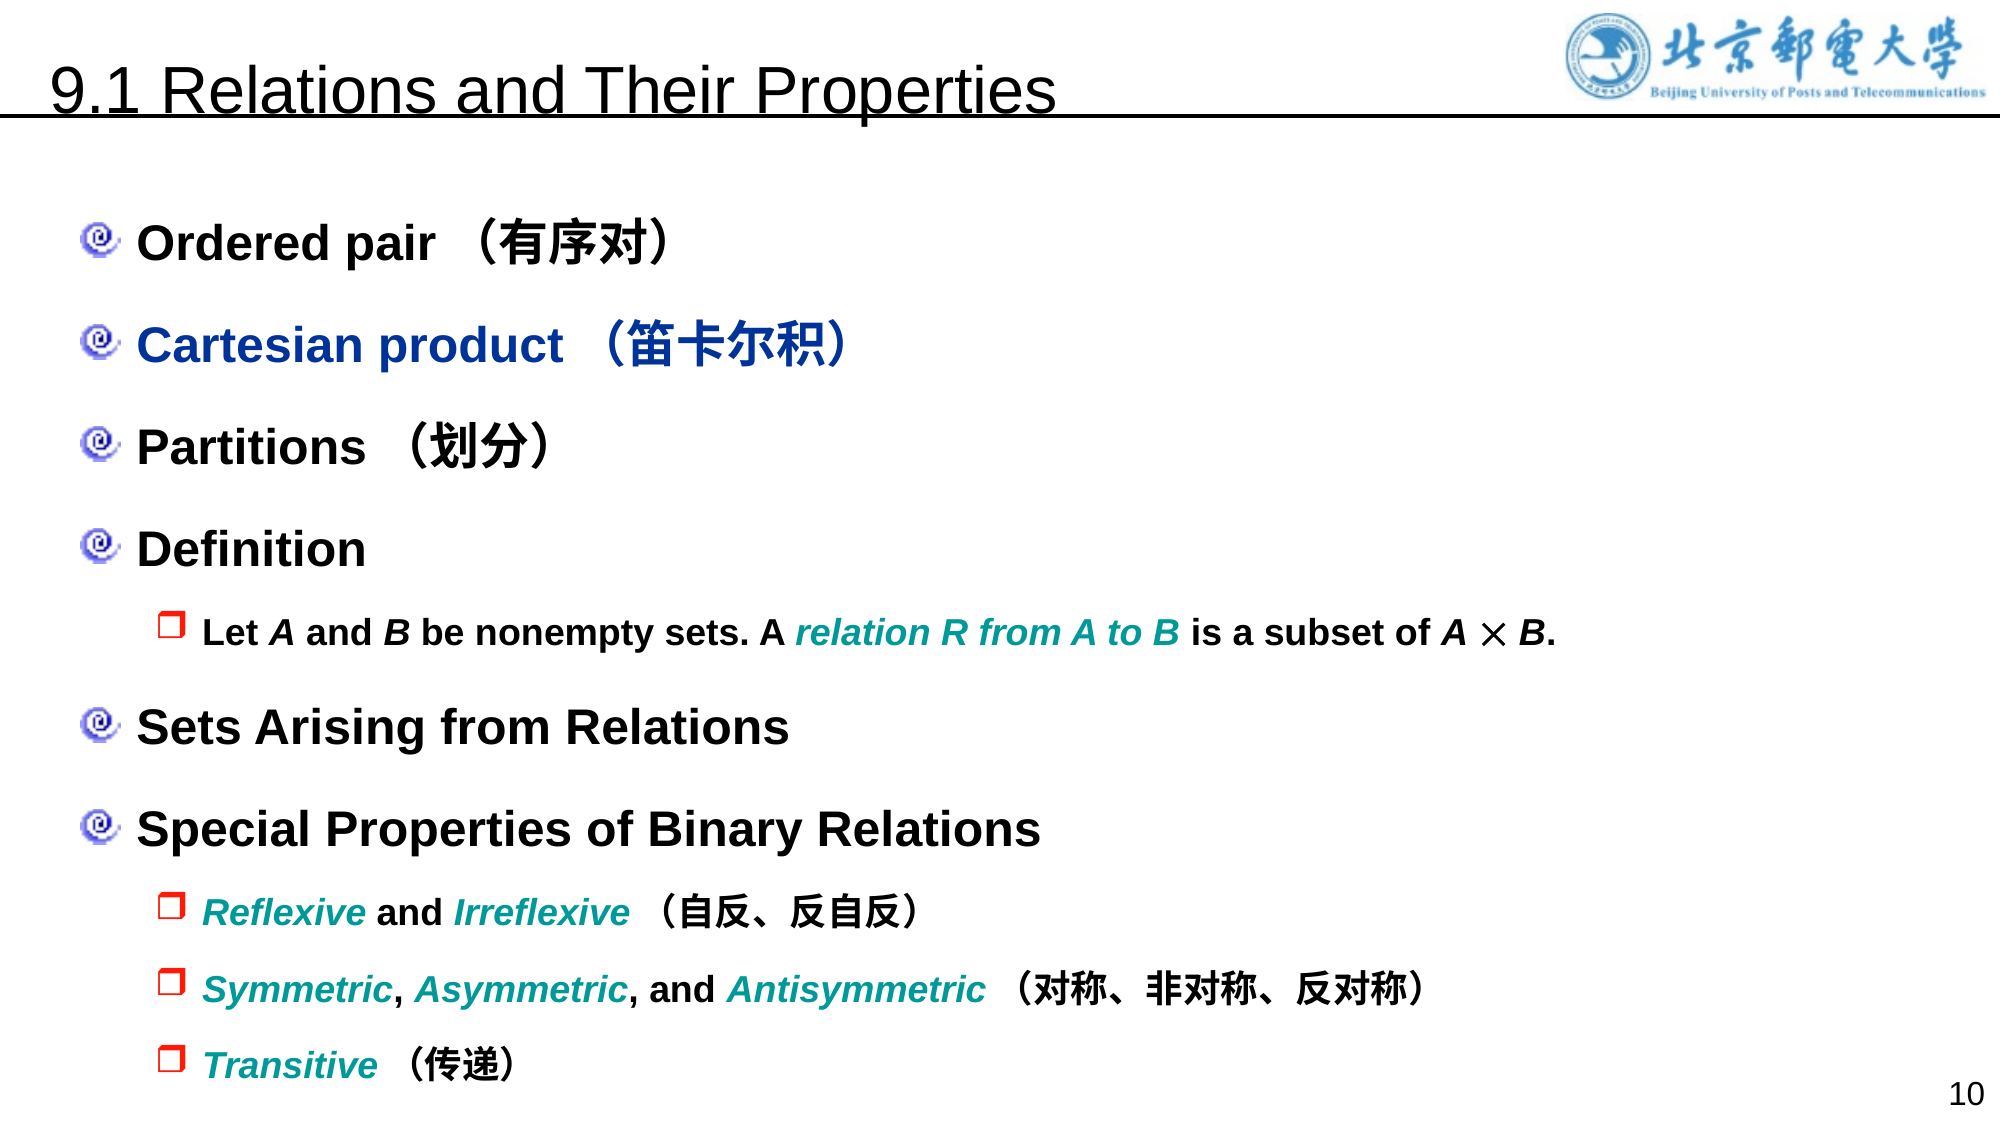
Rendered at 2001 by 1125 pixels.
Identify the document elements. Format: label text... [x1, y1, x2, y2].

picture [80, 707, 121, 743]
picture [80, 809, 121, 845]
picture [80, 426, 121, 462]
text_box Ordered pair（有序对） Cartesian product（笛卡尔积） Partitions（划分） Definition Let A and B be nonempty sets. A relation R from A to B is a subset of A  B. Sets Arising from Relations Special Properties of Binary Relations Reflexive and Irreflexive（自反、反自反） Symmetric, Asymmetric, and Antisymmetric（对称、非对称、反对称） Transitive（传递） [65, 160, 1866, 1107]
picture [80, 222, 121, 258]
text_box 9.1 Relations and Their Properties [34, 0, 1849, 135]
picture [80, 324, 121, 360]
picture [1849, 13, 1988, 101]
picture [80, 528, 121, 564]
